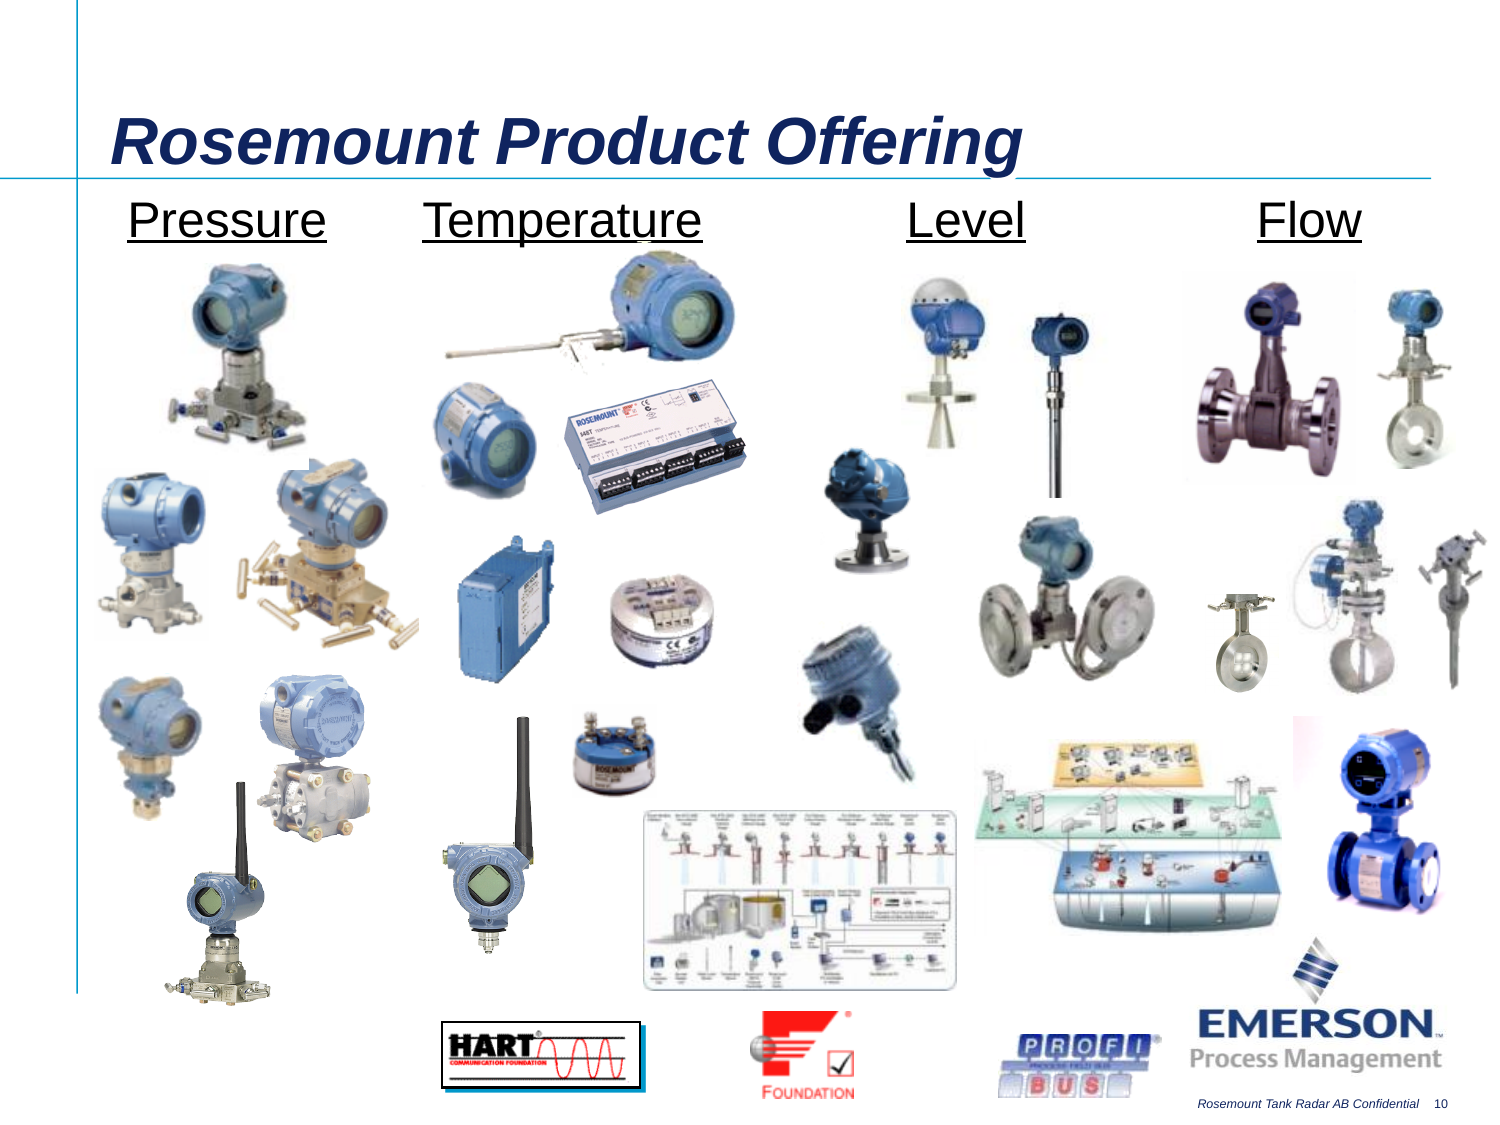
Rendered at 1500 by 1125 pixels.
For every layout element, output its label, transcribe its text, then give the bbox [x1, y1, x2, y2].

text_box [1205, 594, 1279, 694]
picture [1286, 496, 1398, 696]
picture [950, 503, 1187, 693]
text_box Pressure [112, 179, 357, 255]
picture [974, 715, 1465, 1101]
picture [94, 673, 206, 822]
picture [442, 1022, 640, 1087]
picture [820, 274, 1119, 575]
picture [94, 241, 751, 697]
text_box Level [891, 179, 1082, 255]
picture [1181, 270, 1356, 485]
slide_number 10 [1412, 1095, 1449, 1109]
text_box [164, 781, 271, 1007]
picture [596, 567, 727, 681]
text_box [442, 715, 535, 955]
picture [749, 1011, 854, 1099]
picture [997, 1034, 1162, 1098]
picture [572, 703, 657, 798]
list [796, 621, 922, 789]
text_box Flow [1241, 179, 1400, 255]
text_box Temperature [407, 179, 741, 255]
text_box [1416, 484, 1491, 707]
picture [252, 667, 376, 847]
picture [643, 810, 957, 992]
picture [1375, 286, 1457, 470]
title Rosemount Product Offering [95, 66, 1342, 186]
